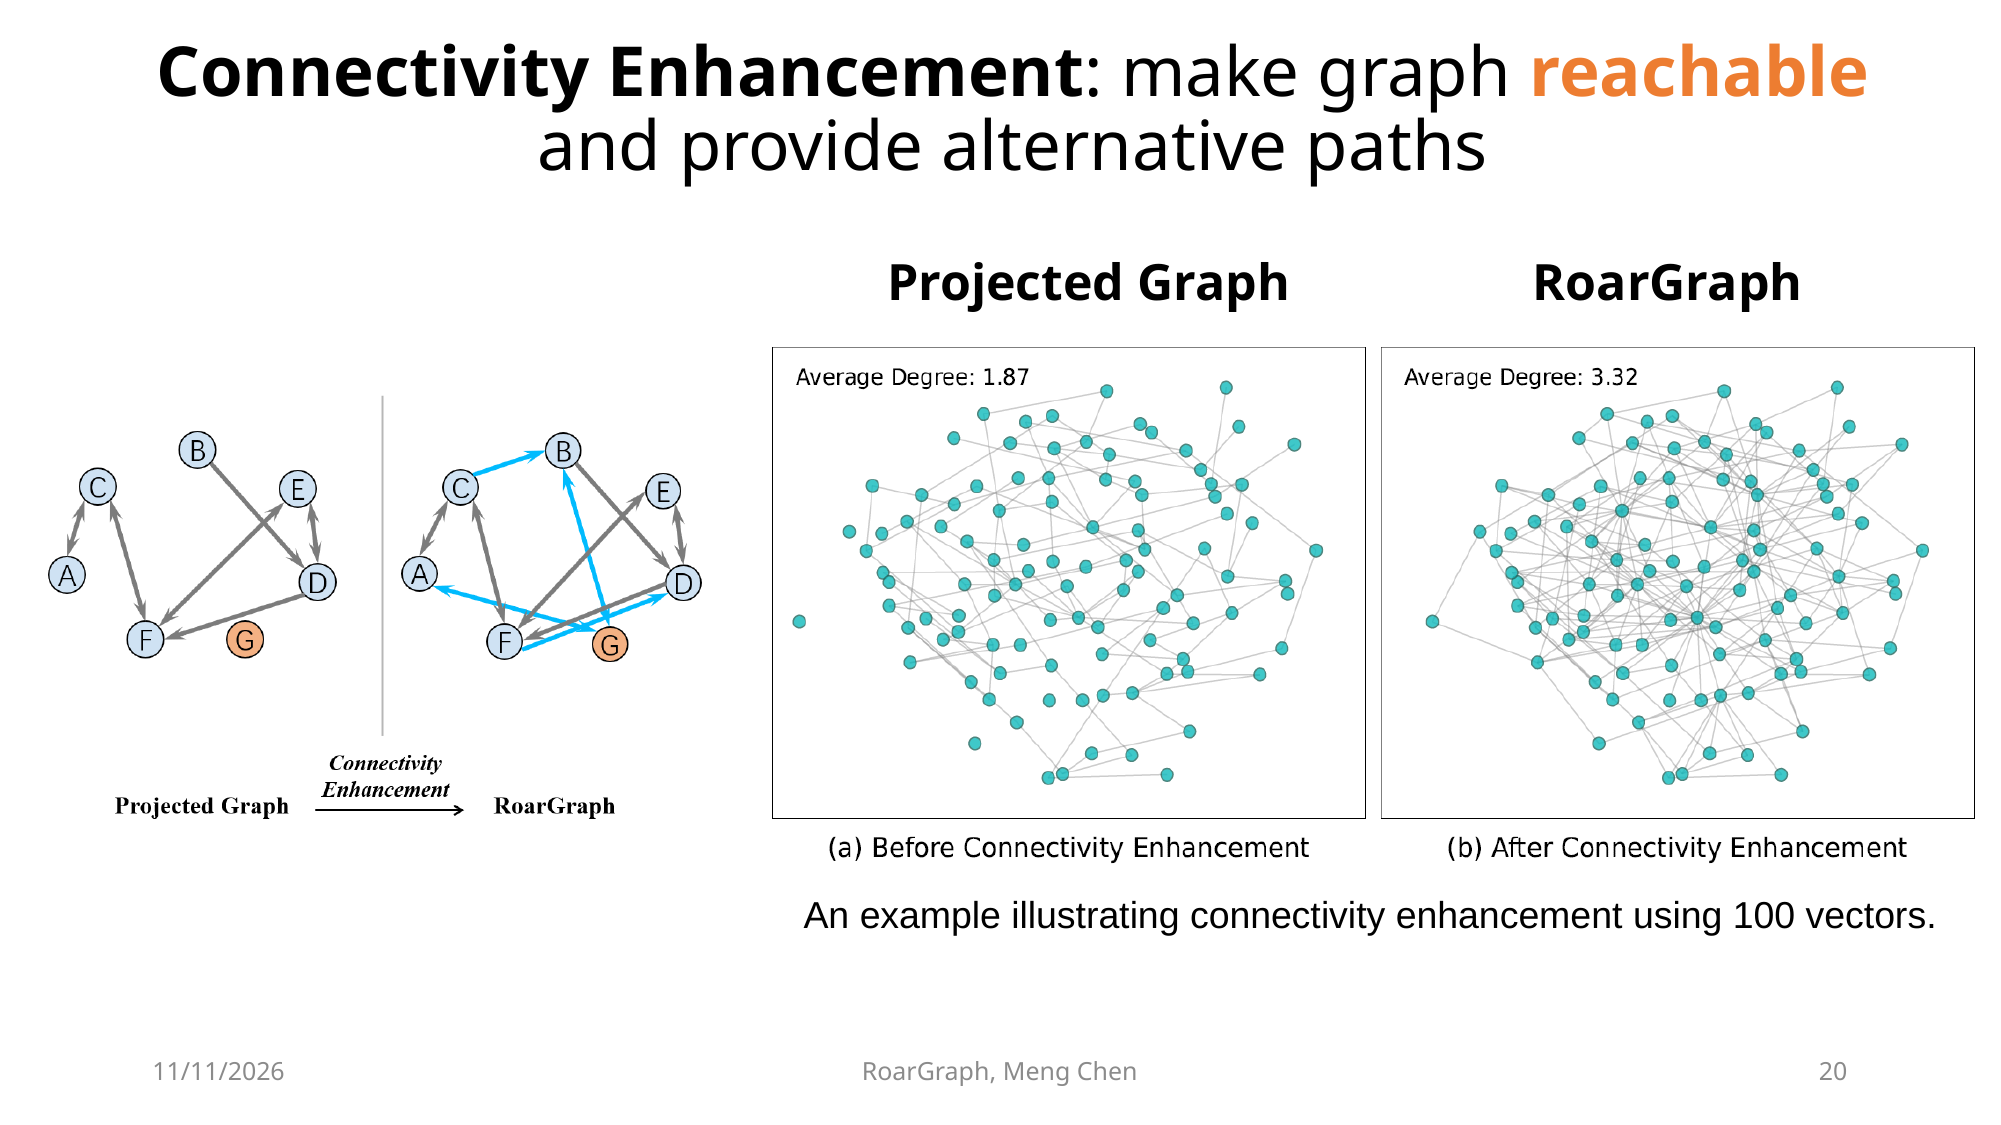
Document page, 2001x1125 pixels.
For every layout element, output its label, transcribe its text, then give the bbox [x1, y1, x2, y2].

title Connectivity Enhancement: make graph reachable and provide alternative paths [120, 28, 1907, 193]
slide_number 20 [1412, 1042, 1863, 1103]
footer RoarGraph, Meng Chen [662, 1042, 1338, 1103]
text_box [755, 334, 1986, 945]
text_box RoarGraph [1518, 243, 2000, 318]
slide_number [137, 1042, 588, 1103]
picture [41, 390, 705, 822]
text_box Projected Graph [872, 243, 1375, 318]
